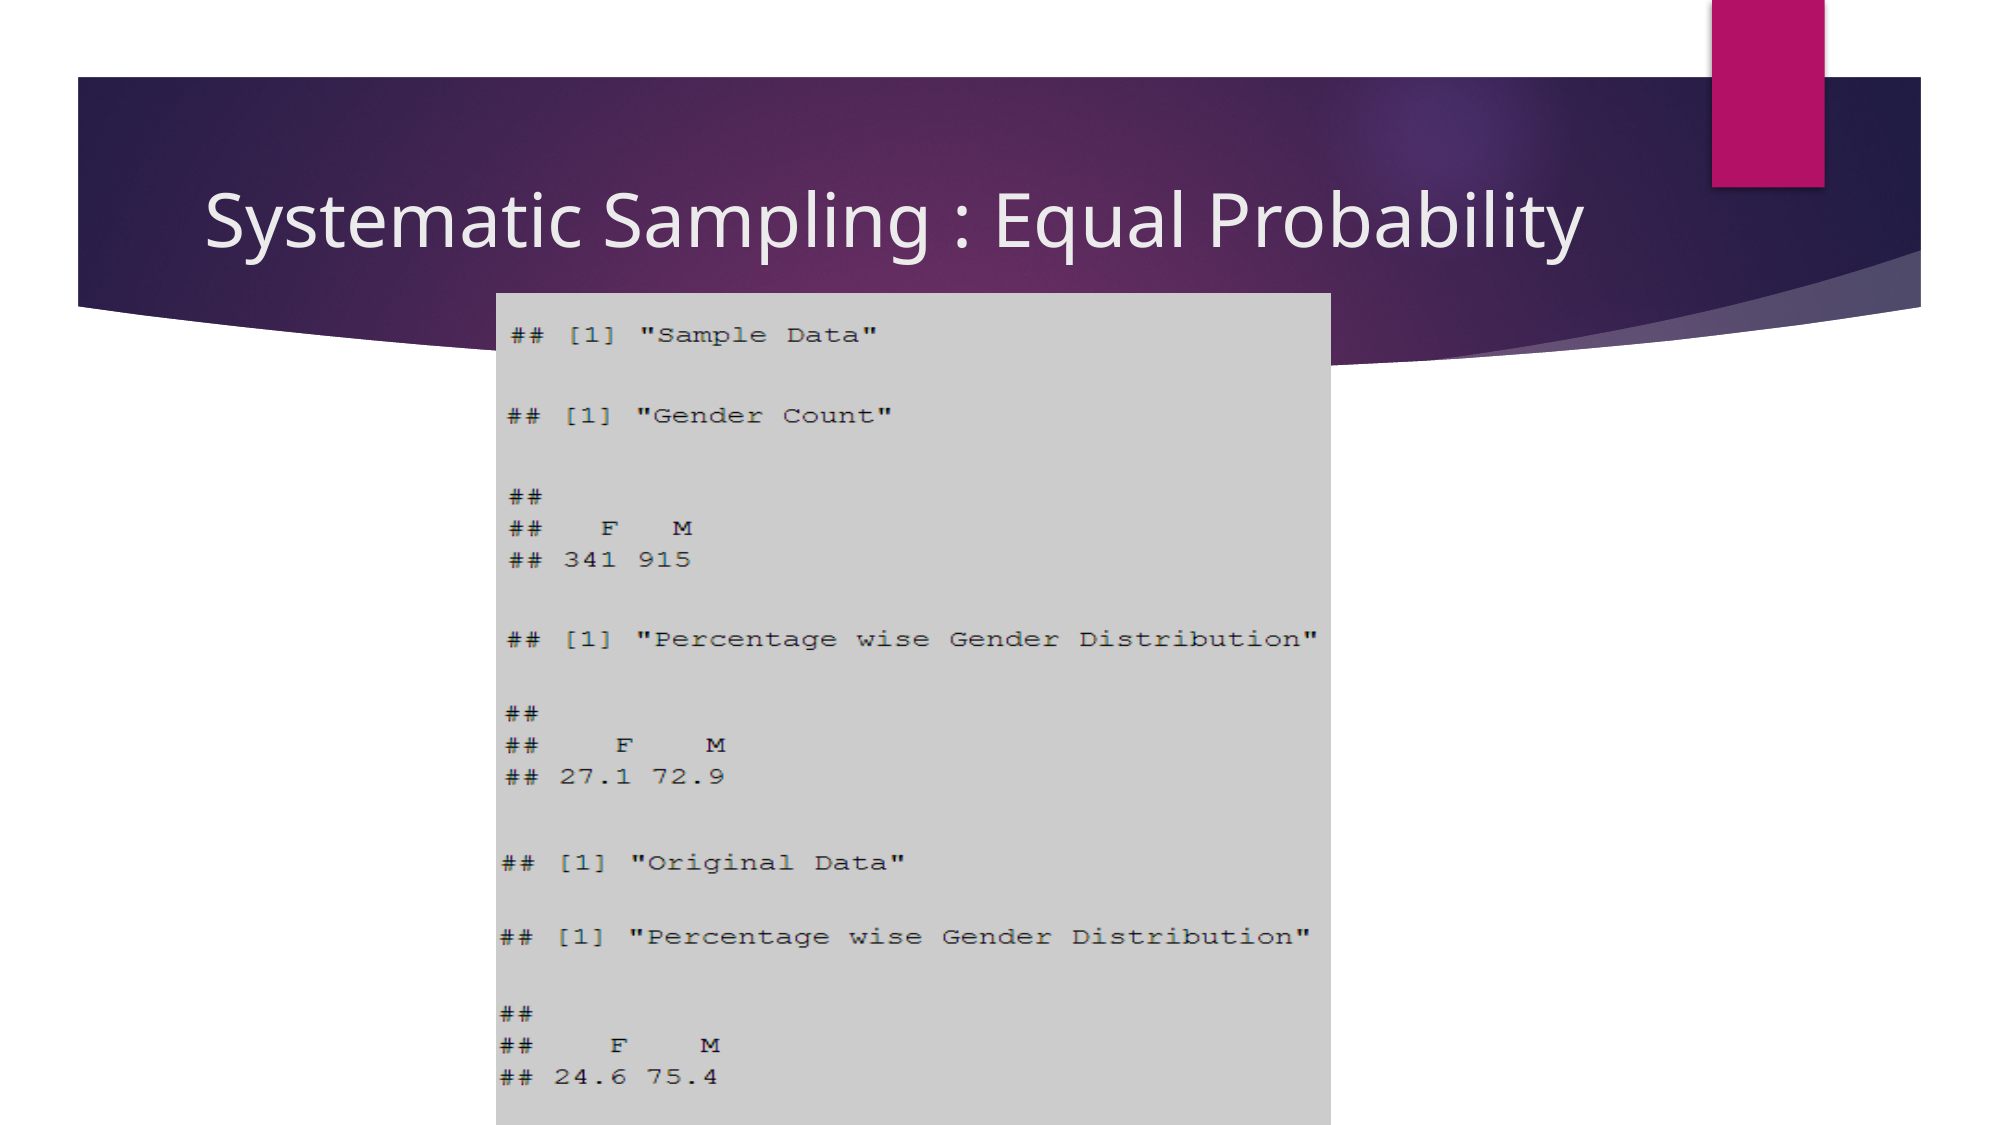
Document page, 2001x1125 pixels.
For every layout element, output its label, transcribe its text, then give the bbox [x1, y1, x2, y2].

title Systematic Sampling : Equal Probability [189, 159, 1727, 276]
picture [79, 78, 1920, 1125]
